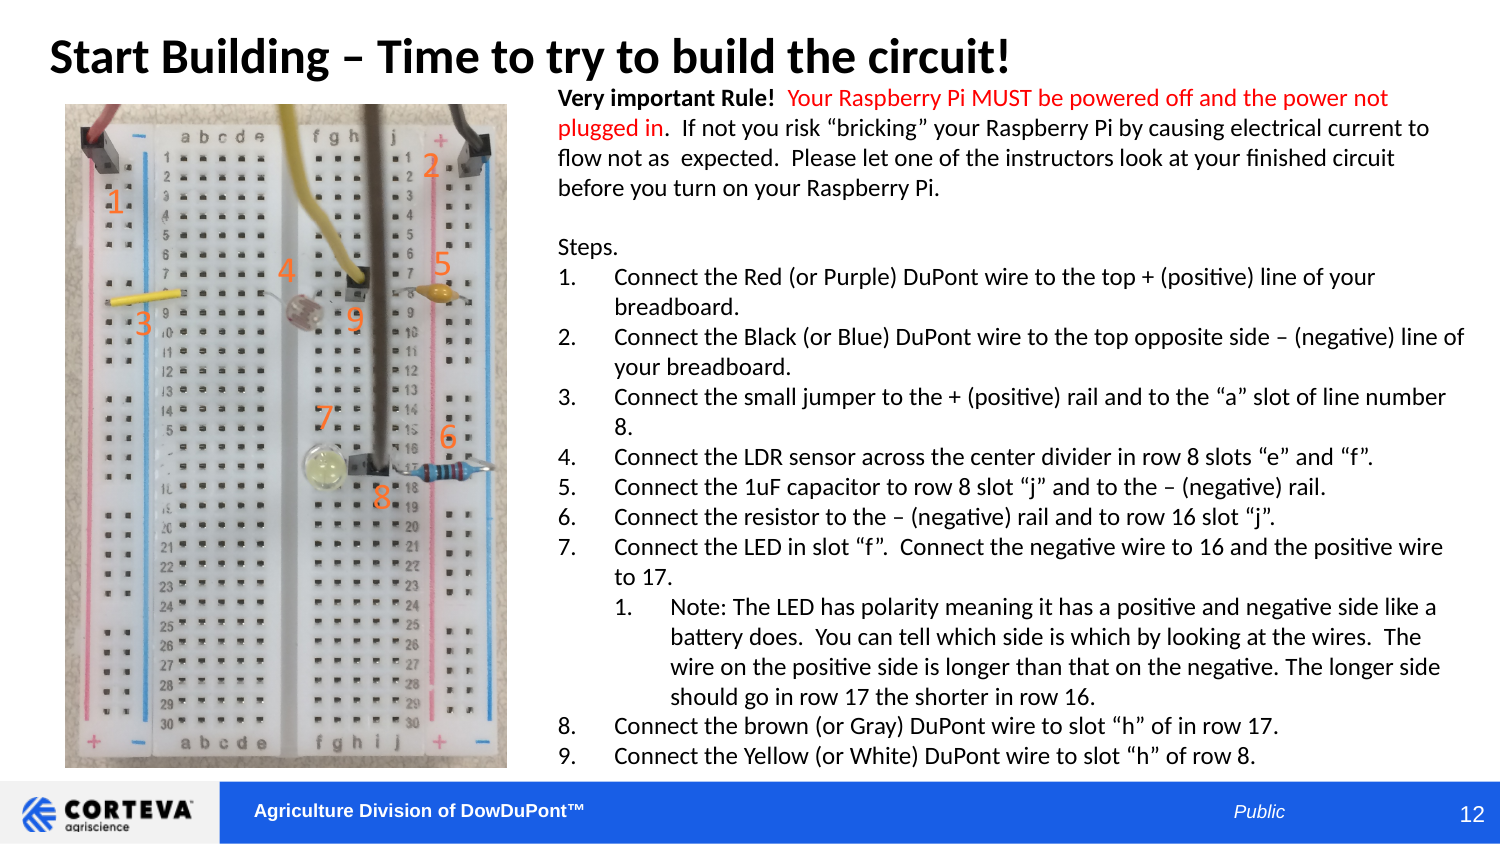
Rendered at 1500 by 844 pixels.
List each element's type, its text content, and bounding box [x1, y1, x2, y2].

picture [65, 104, 507, 768]
text_box Very important Rule! Your Raspberry Pi MUST be powered off and the power not plugged in. If not you risk “bricking” your Raspberry Pi by causing electrical current to flow not as expected. Please let one of the instructors look at your finished circuit before you turn on your Raspberry Pi. Steps. Connect the Red (or Purple) DuPont wire to the top + (positive) line of your breadboard. Connect the Black (or Blue) DuPont wire to the top opposite side – (negative) line of your breadboard. Connect the small jumper to the + (positive) rail and to the “a” slot of line number 8. Connect the LDR sensor across the center divider in row 8 slots “e” and “f”. Connect the 1uF capacitor to row 8 slot “j” and to the – (negative) rail. Connect the resistor to the – (negative) rail and to row 16 slot “j”. Connect the LED in slot “f”. Connect the negative wire to 16 and the positive wire to 17. Note: The LED has polarity meaning it has a positive and negative side like a battery does. You can tell which side is which by looking at the wires. The wire on the positive side is longer than that on the negative. The longer side should go in row 17 the shorter in row 16. Connect the brown (or Gray) DuPont wire to slot “h” of in row 17. Connect the Yellow (or White) DuPont wire to slot “h” of row 8. [543, 73, 1483, 778]
title Start Building – Time to try to build the circuit! [34, 20, 1468, 92]
slide_number 12 [1415, 782, 1500, 844]
